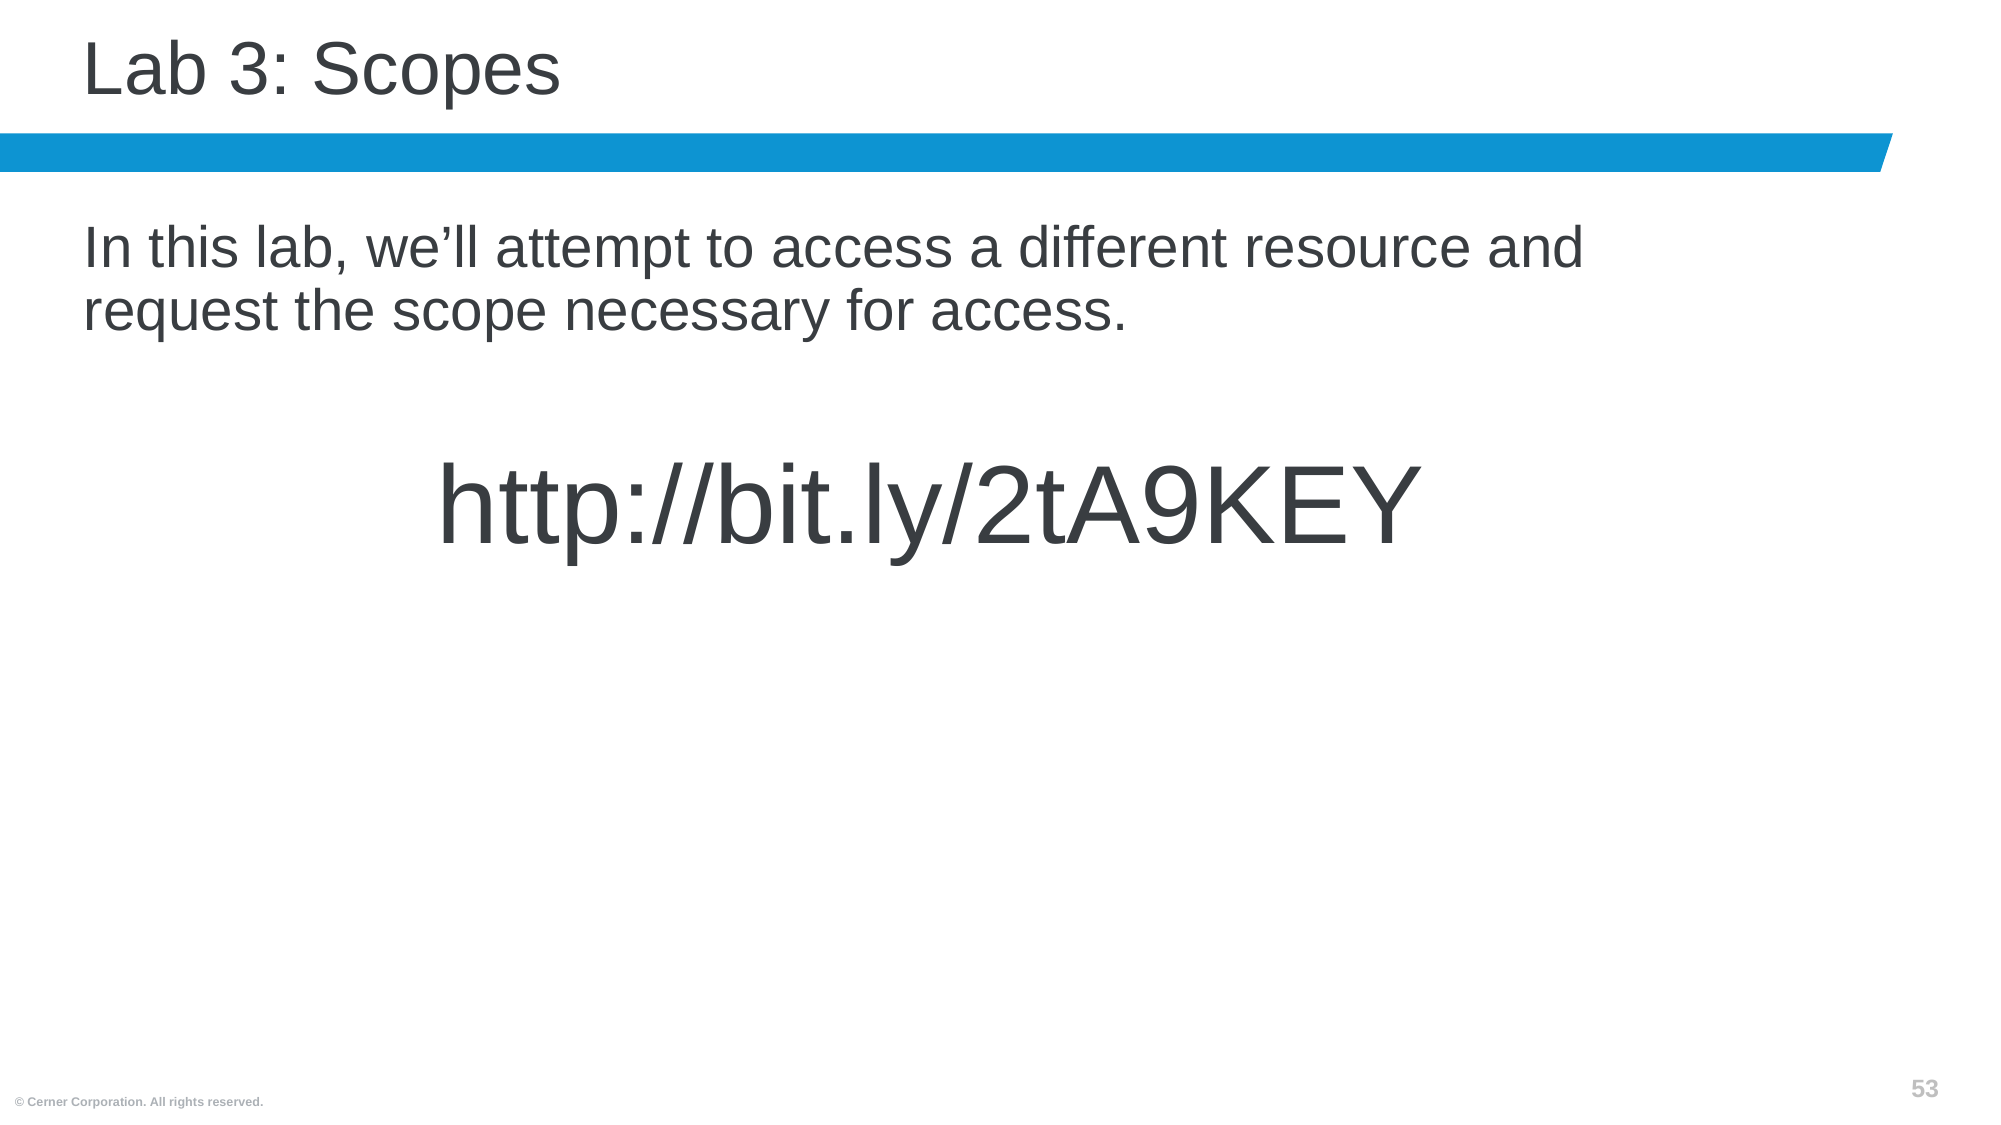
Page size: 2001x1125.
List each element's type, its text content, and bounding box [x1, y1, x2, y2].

list In this lab, we’ll attempt to access a different resource and request the scope necessary for access. http://bit.ly/2tA9KEY [69, 210, 1794, 953]
title Lab 3: Scopes [67, 0, 1793, 142]
